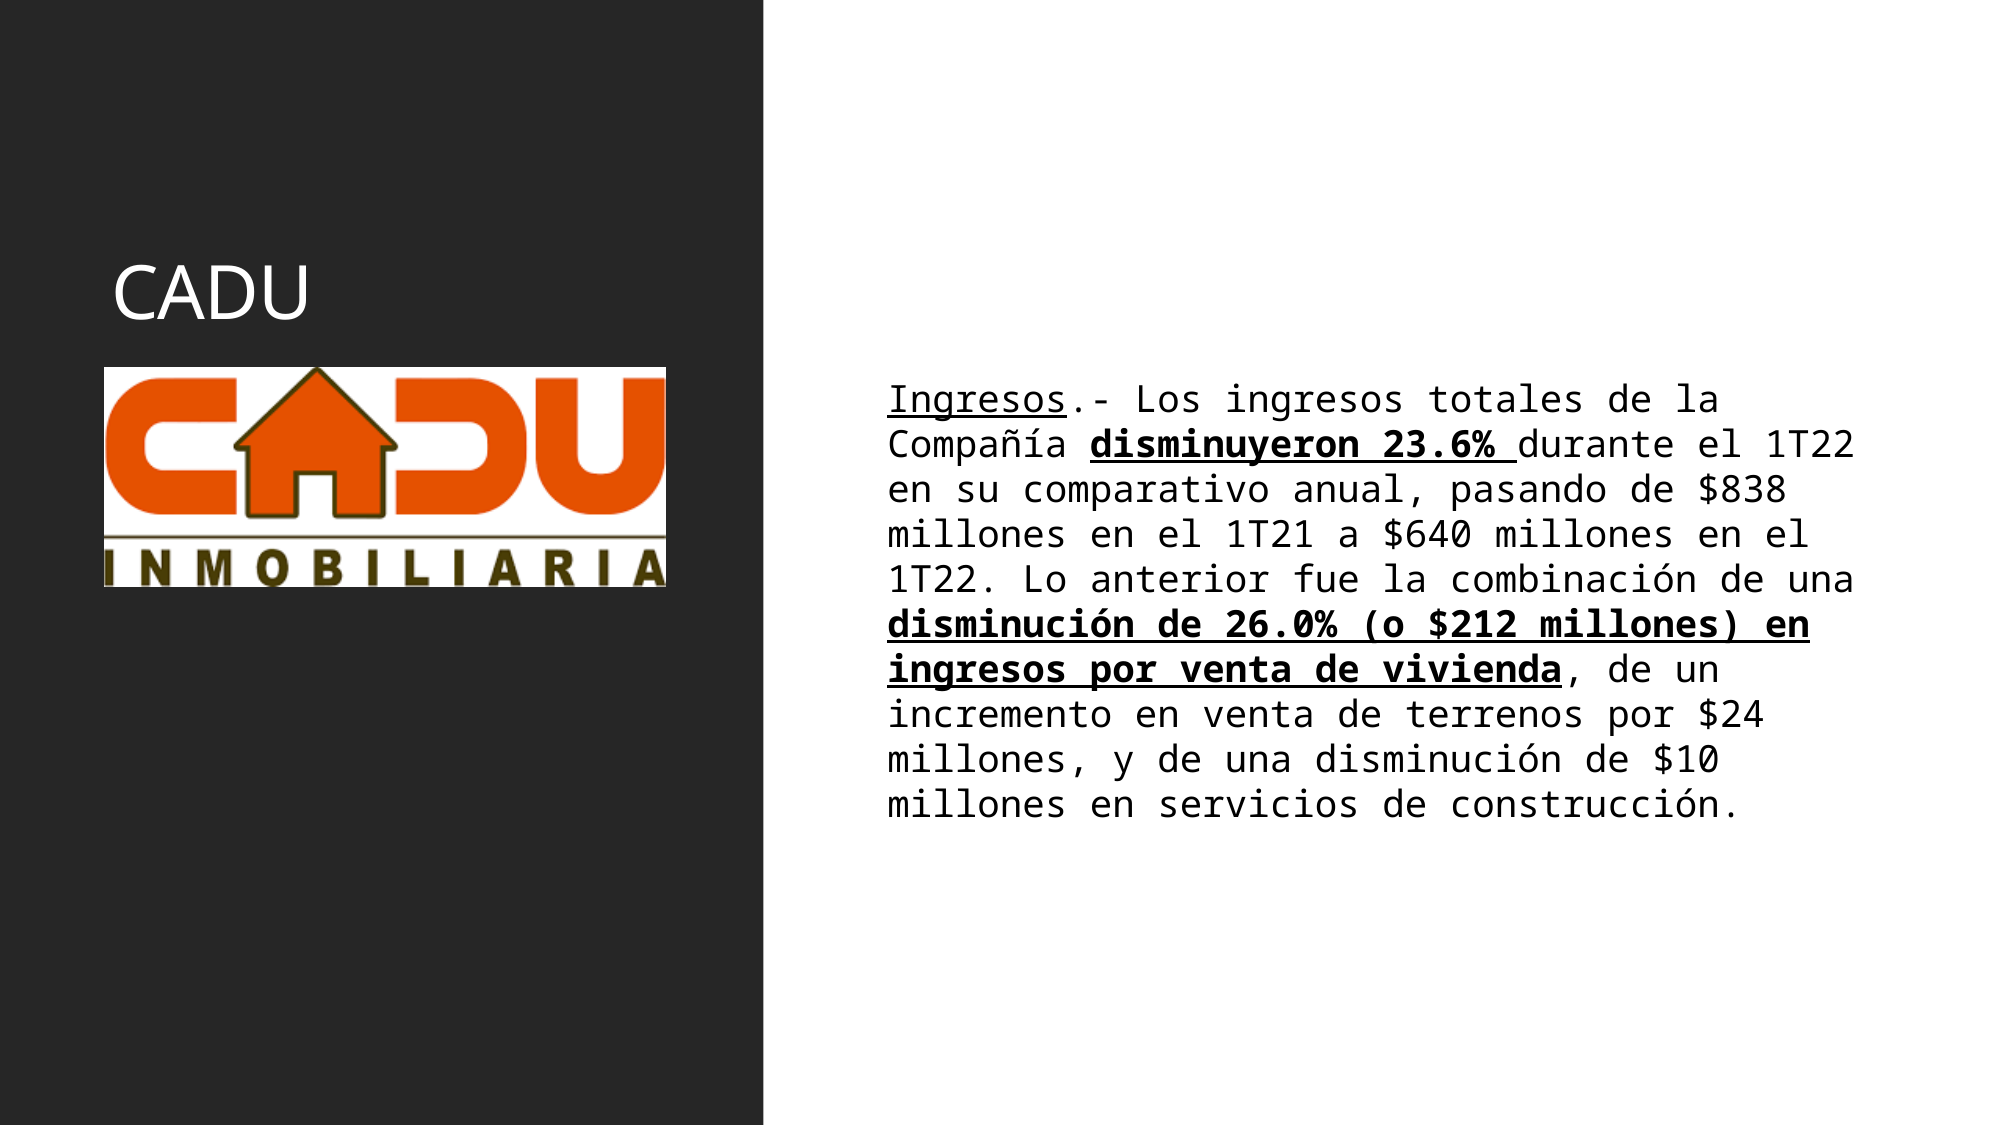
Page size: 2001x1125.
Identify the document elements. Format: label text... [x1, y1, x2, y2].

picture [103, 366, 666, 587]
title CADU [96, 0, 674, 344]
text_box Ingresos.- Los ingresos totales de la Compañía disminuyeron 23.6% durante el 1T22 en su comparativo anual, pasando de $838 millones en el 1T21 a $640 millones en el 1T22. Lo anterior fue la combinación de una disminución de 26.0% (o $212 millones) en ingresos por venta de vivienda, de un incremento en venta de terrenos por $24 millones, y de una disminución de $10 millones en servicios de construcción. [872, 367, 1873, 833]
